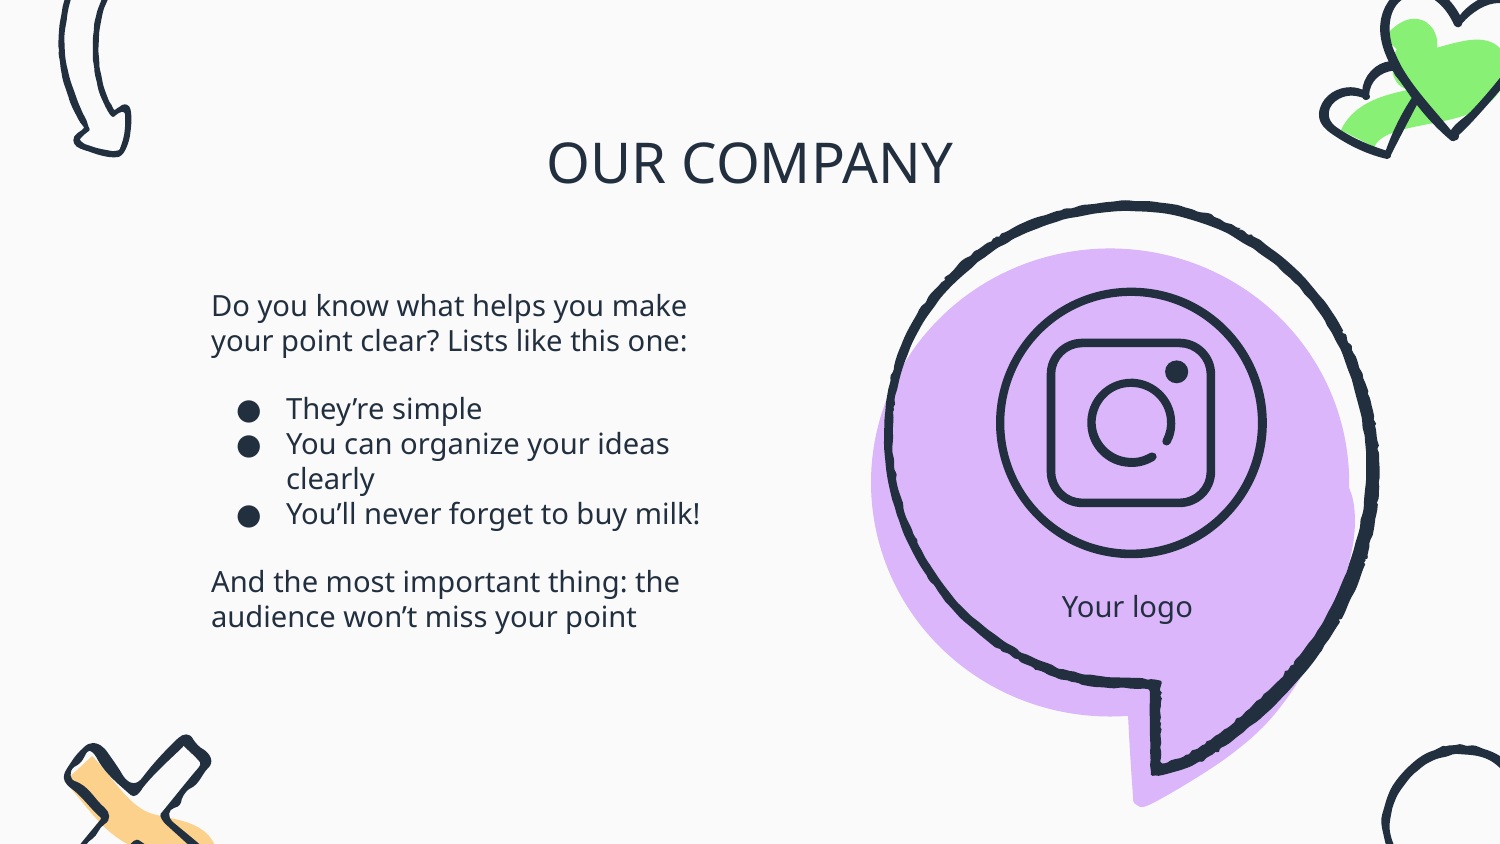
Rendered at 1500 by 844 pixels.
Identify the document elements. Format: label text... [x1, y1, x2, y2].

text_box [1004, 211, 1246, 246]
list Do you know what helps you make your point clear? Lists like this one: They’re simple You can organize your ideas clearly You’ll never forget to buy milk! And the most important thing: the audience won’t miss your point [196, 272, 766, 613]
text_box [995, 287, 1268, 559]
title OUR COMPANY [323, 112, 1177, 199]
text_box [870, 248, 1356, 808]
text_box [1360, 369, 1380, 579]
text_box [1360, 415, 1366, 518]
text_box [982, 200, 1268, 246]
